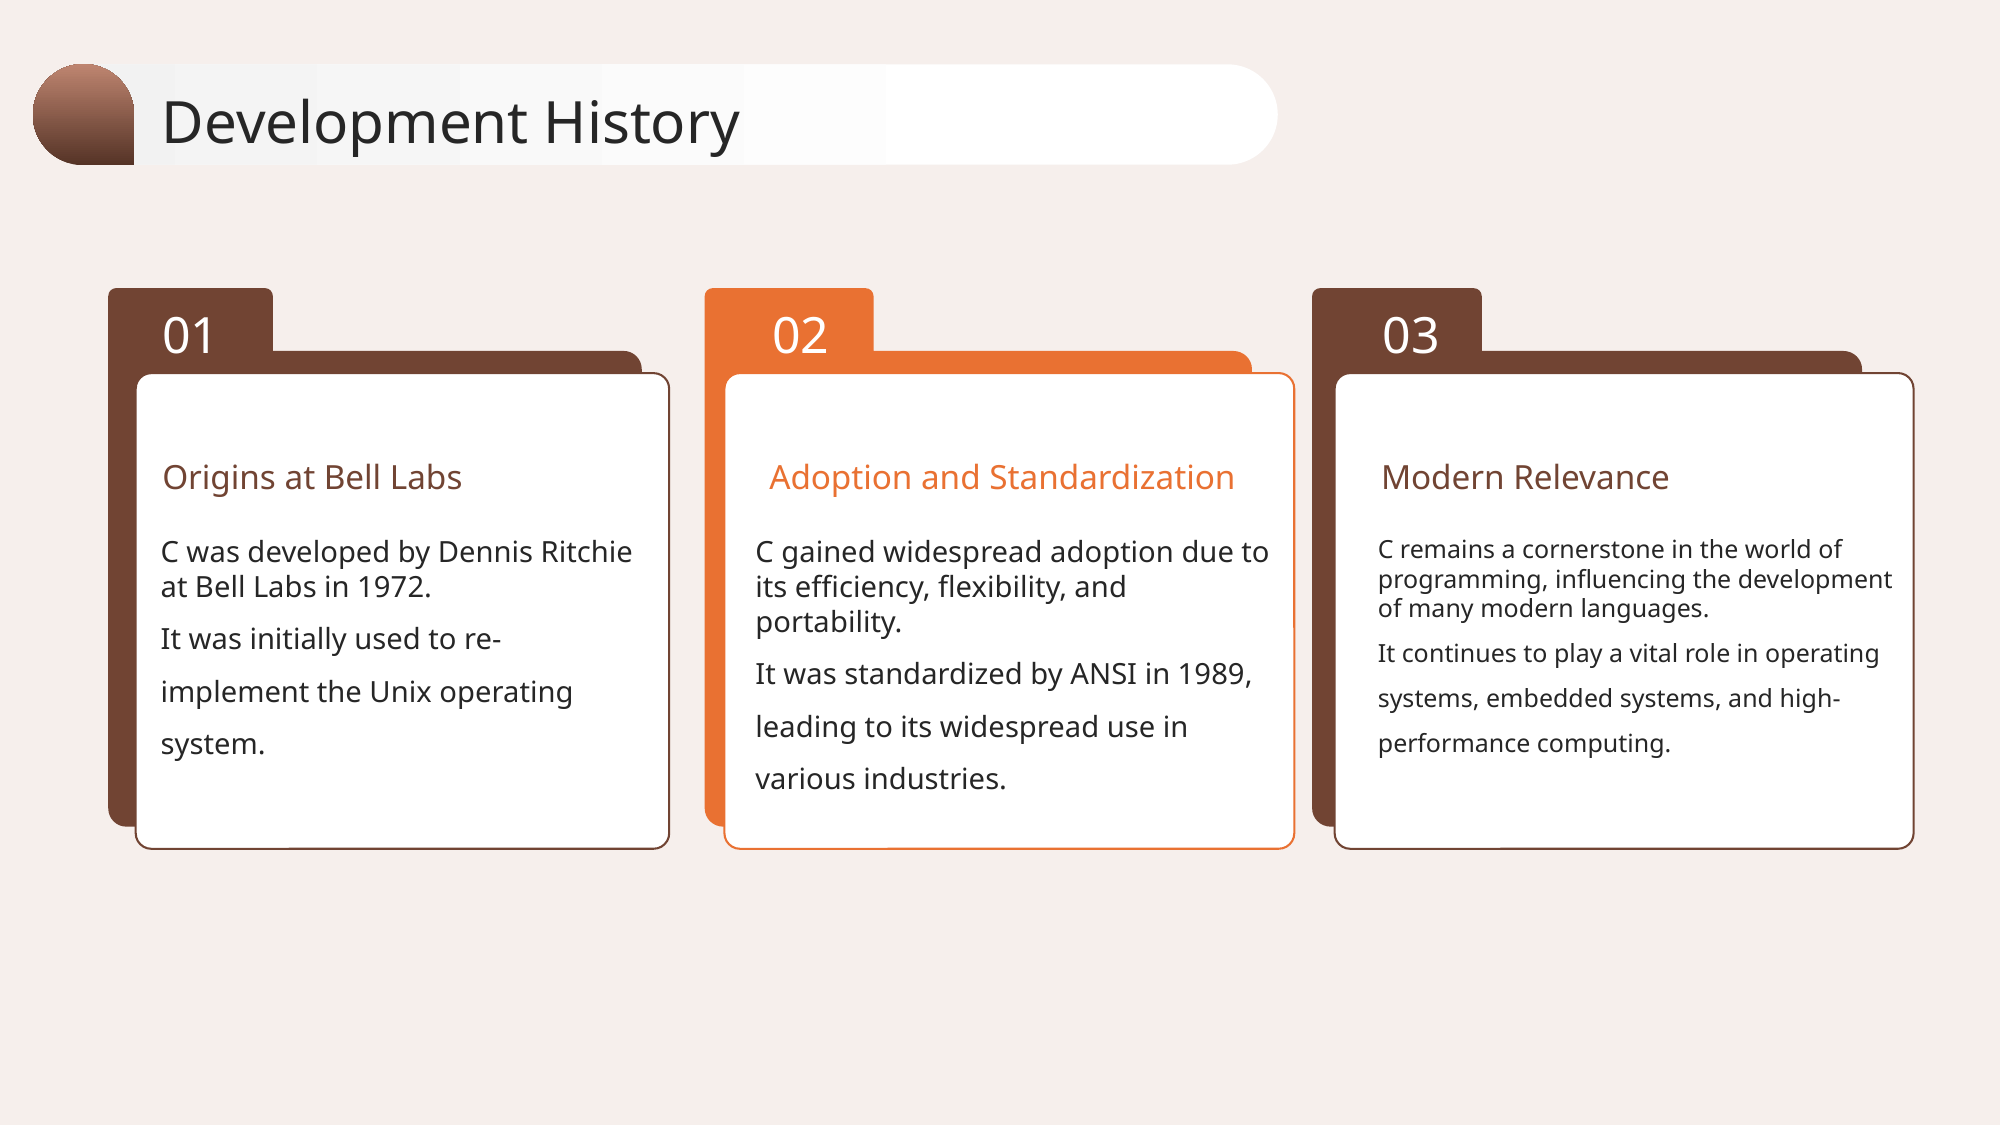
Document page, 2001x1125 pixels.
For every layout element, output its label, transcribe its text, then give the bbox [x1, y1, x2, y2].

text_box [94, 64, 1263, 165]
text_box C gained widespread adoption due to its efficiency, flexibility, and portability. It was standardized by ANSI in 1989, leading to its widespread use in various industries. [755, 533, 1279, 773]
text_box [704, 288, 1252, 827]
text_box [135, 373, 670, 849]
text_box [108, 350, 642, 827]
text_box Modern Relevance [1381, 385, 1865, 497]
text_box Adoption and Standardization [769, 385, 1254, 497]
text_box [108, 288, 273, 294]
text_box [0, 0, 2000, 1125]
text_box 02 [718, 294, 884, 364]
text_box C was developed by Dennis Ritchie at Bell Labs in 1972. It was initially used to re- implement the Unix operating system. [160, 533, 645, 773]
text_box [32, 64, 135, 166]
text_box Development History [161, 78, 1944, 156]
text_box 01 [108, 294, 273, 364]
text_box Origins at Bell Labs [162, 385, 646, 497]
text_box [1334, 373, 1914, 849]
text_box 03 [1328, 294, 1494, 364]
text_box [1312, 288, 1863, 827]
text_box C remains a cornerstone in the world of programming, influencing the development of many modern languages. It continues to play a vital role in operating systems, embedded systems, and high- performance computing. [1377, 533, 1917, 867]
text_box [724, 373, 1295, 849]
